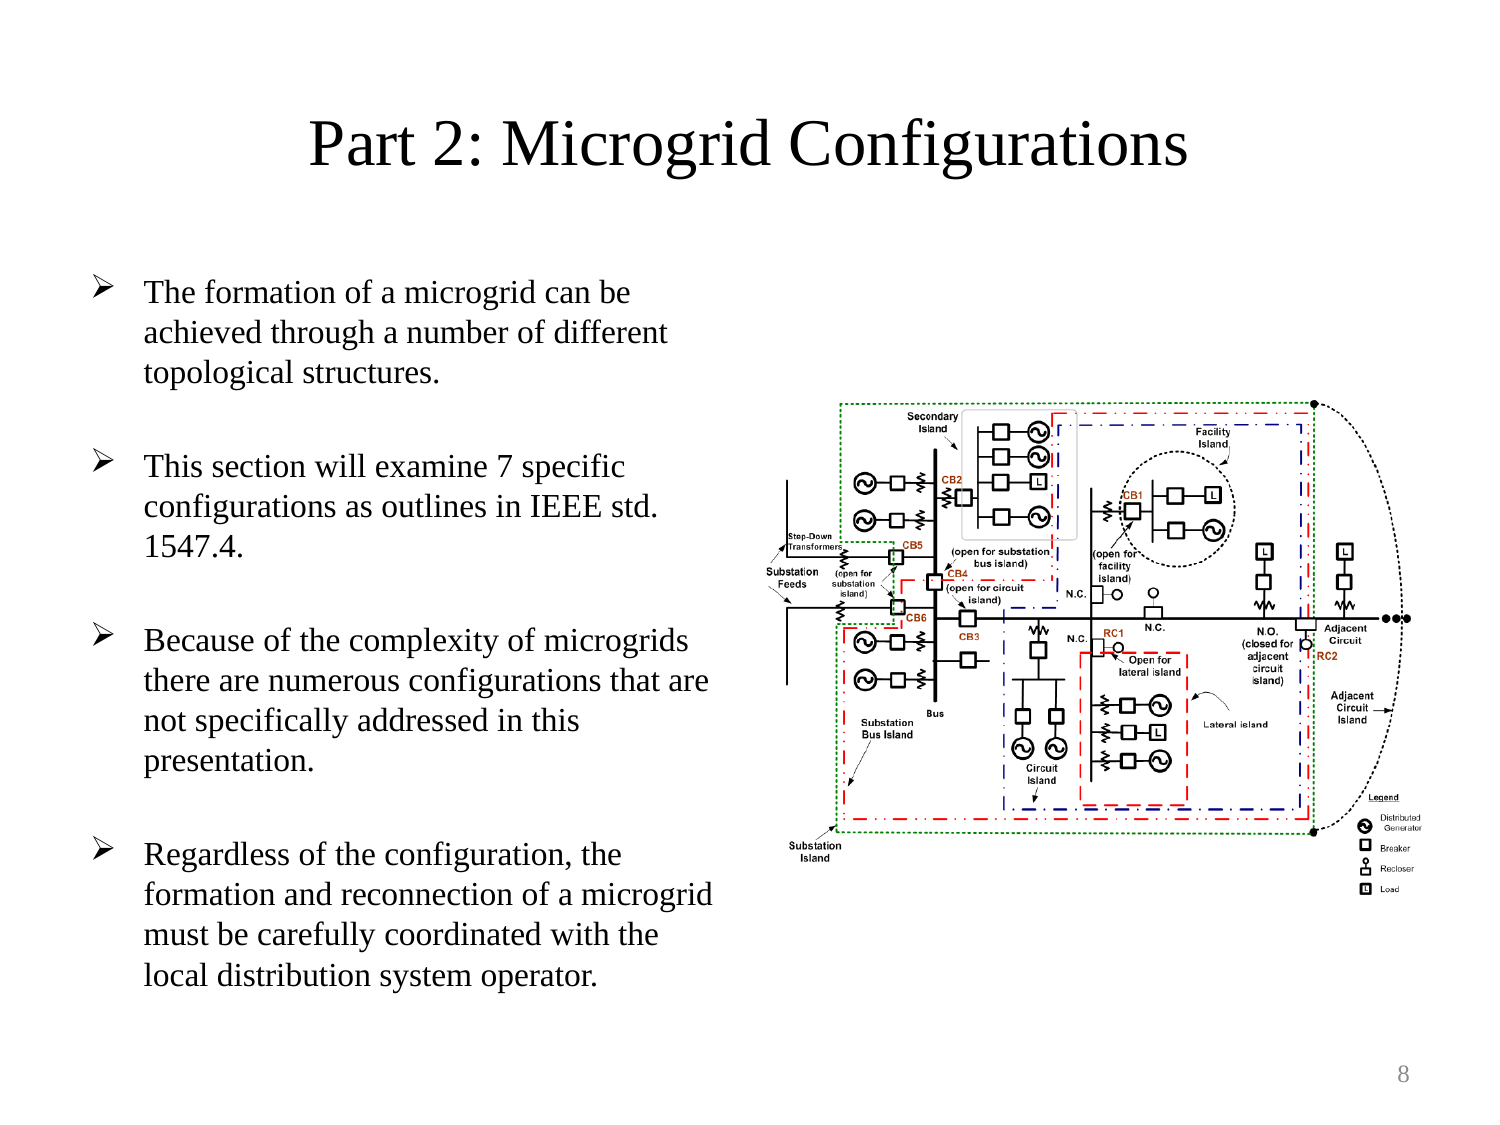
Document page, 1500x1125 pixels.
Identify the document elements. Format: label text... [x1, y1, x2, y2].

title Part 2: Microgrid Configurations [75, 45, 1425, 233]
list The formation of a microgrid can be achieved through a number of different topological structures. This section will examine 7 specific configurations as outlines in IEEE std. 1547.4. Because of the complexity of microgrids there are numerous configurations that are not specifically addressed in this presentation. Regardless of the configuration, the formation and reconnection of a microgrid must be carefully coordinated with the local distribution system operator. [75, 262, 738, 1005]
slide_number 8 [1074, 1042, 1425, 1103]
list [762, 384, 1426, 898]
